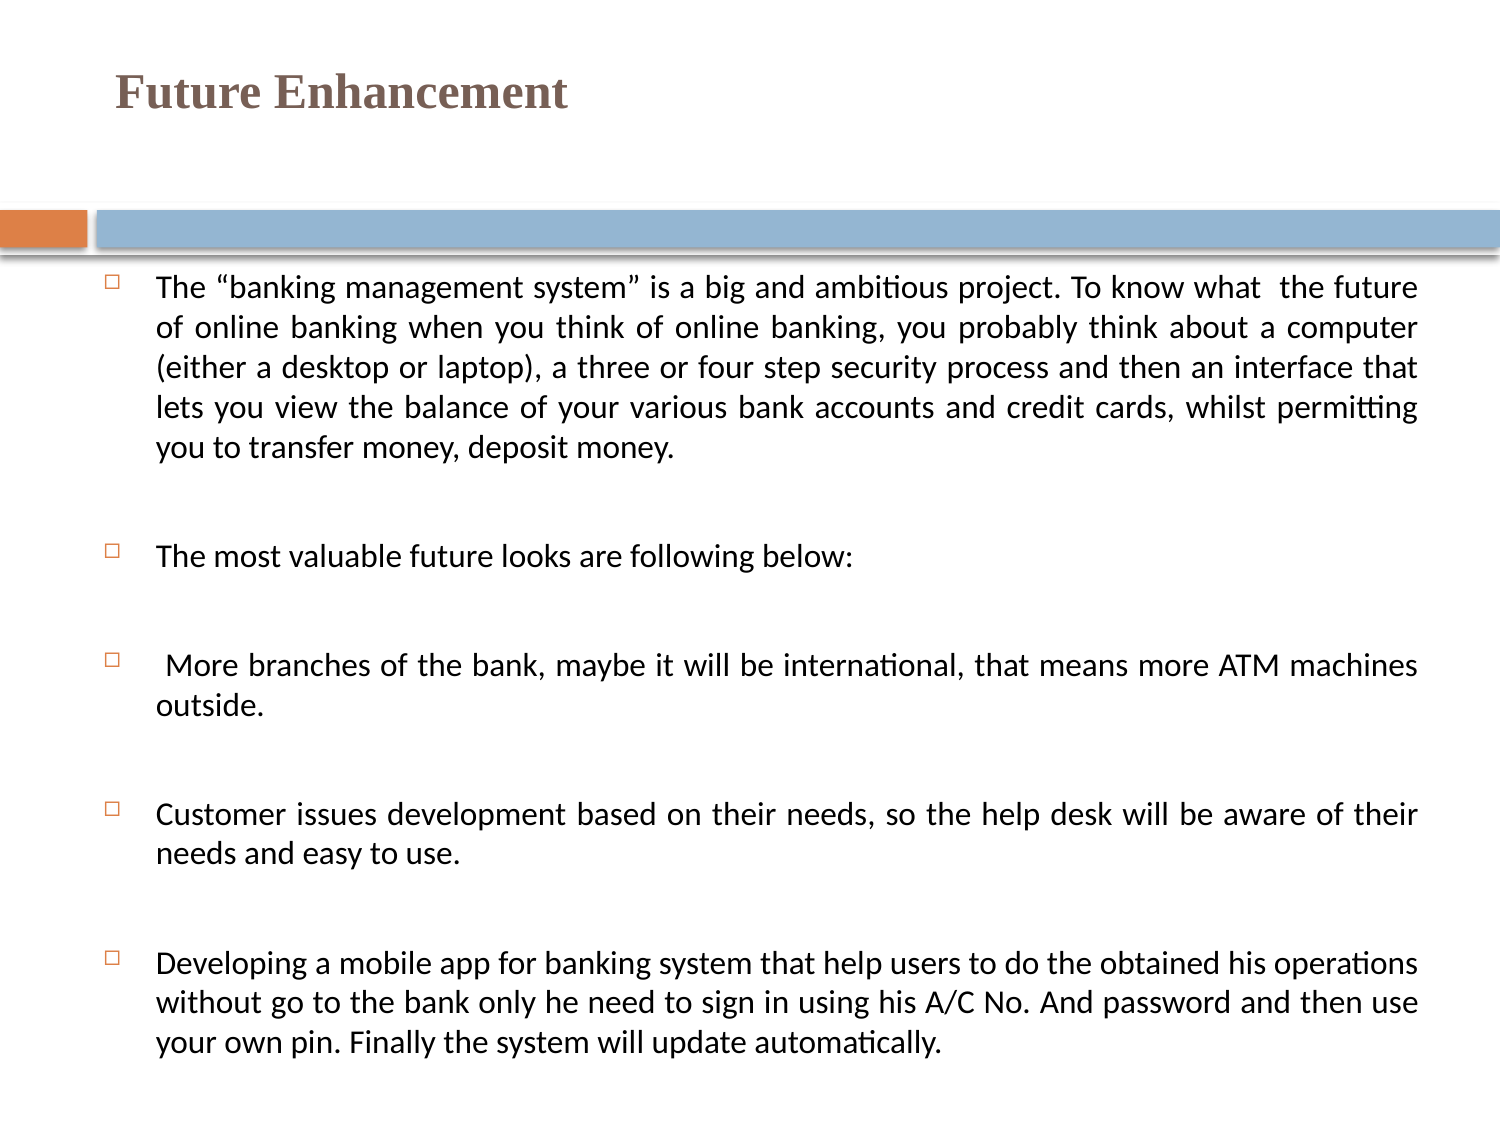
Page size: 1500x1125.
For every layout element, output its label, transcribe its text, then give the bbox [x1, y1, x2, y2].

title Future Enhancement [100, 37, 1438, 200]
list The “banking management system” is a big and ambitious project. To know what the future of online banking when you think of online banking, you probably think about a computer (either a desktop or laptop), a three or four step security process and then an interface that lets you view the balance of your various bank accounts and credit cards, whilst permitting you to transfer money, deposit money. The most valuable future looks are following below: More branches of the bank, maybe it will be international, that means more ATM machines outside. Customer issues development based on their needs, so the help desk will be aware of their needs and easy to use. Developing a mobile app for banking system that help users to do the obtained his operations without go to the bank only he need to sign in using his A/C No. And password and then use your own pin. Finally the system will update automatically. [88, 257, 1436, 1094]
